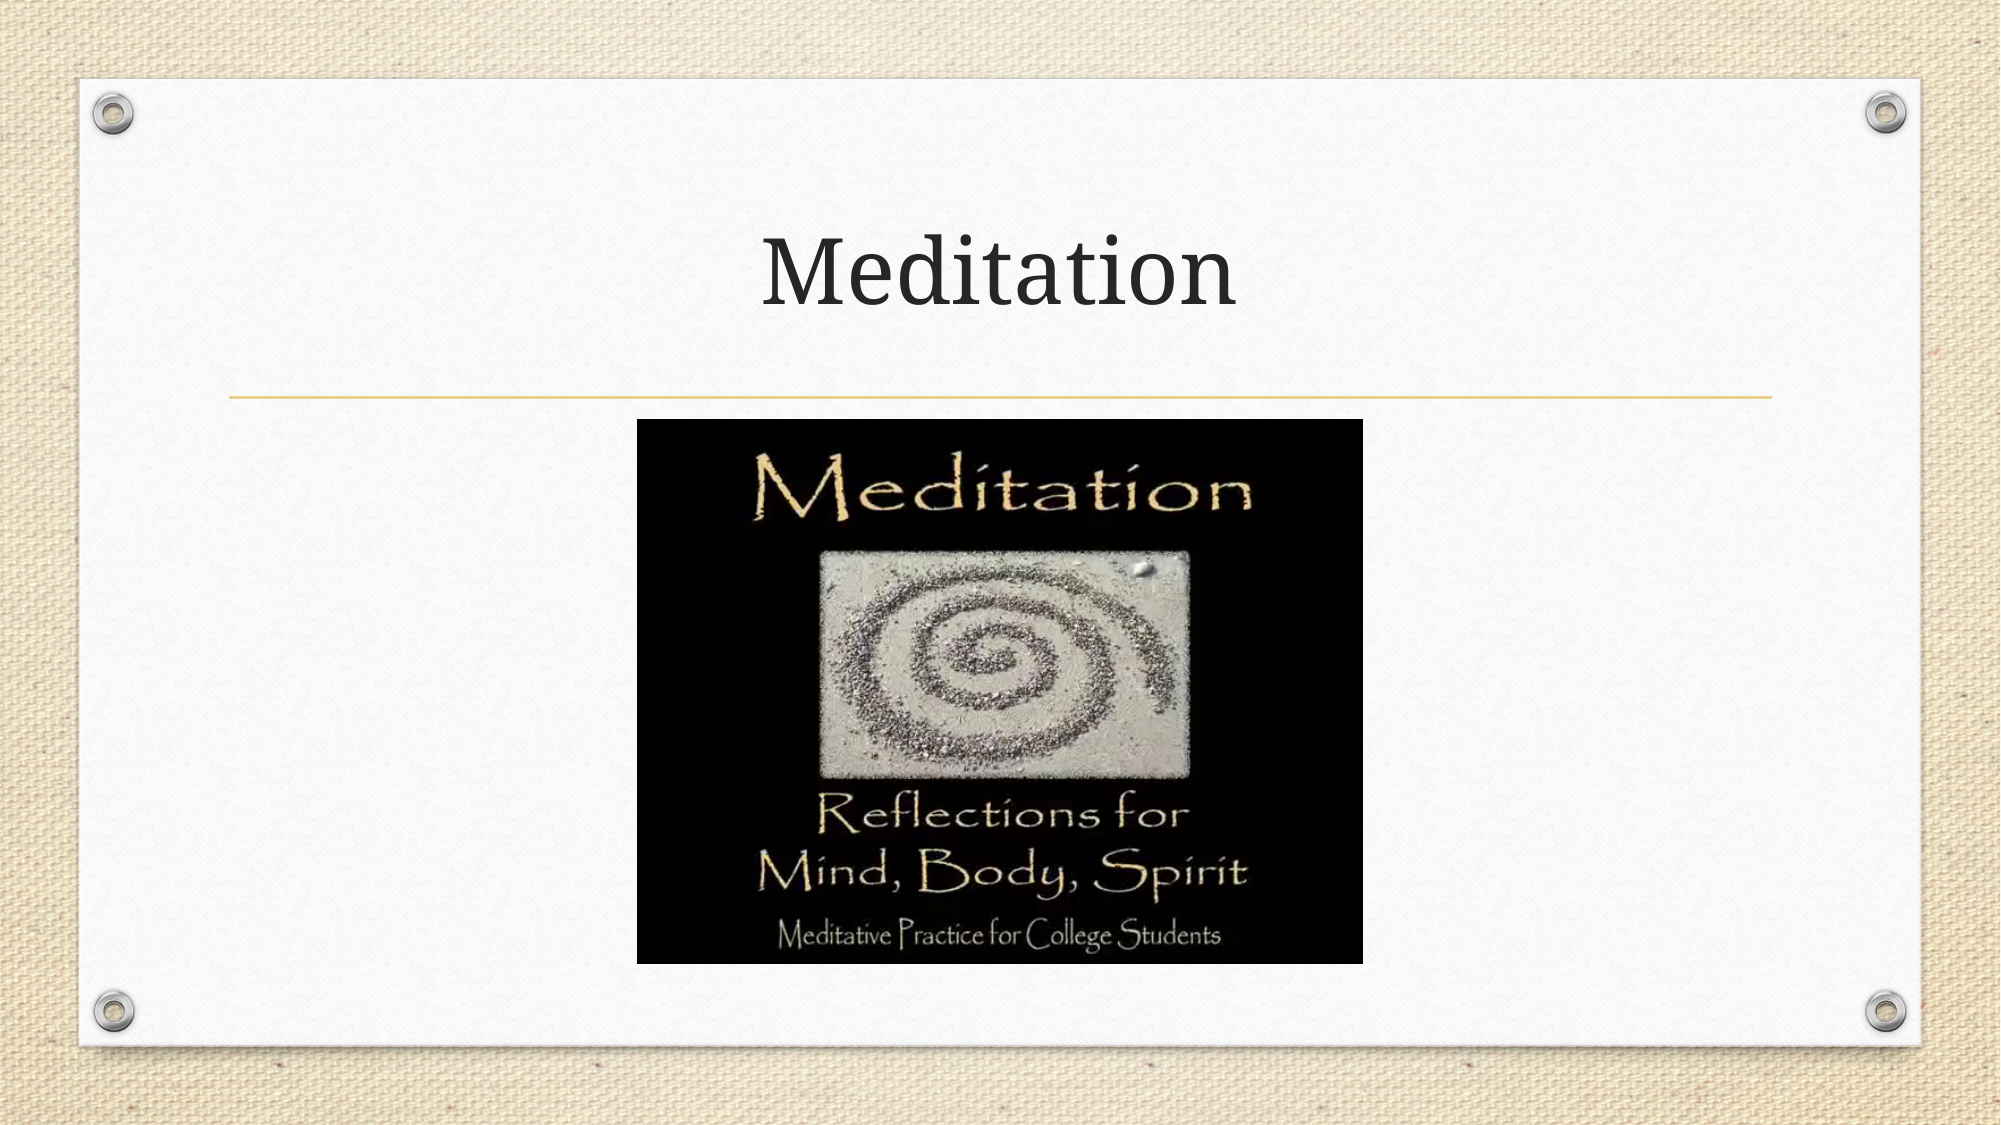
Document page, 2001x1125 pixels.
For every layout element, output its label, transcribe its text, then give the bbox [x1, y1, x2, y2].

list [636, 419, 1363, 964]
picture [0, 0, 2001, 1125]
title Meditation [212, 161, 1788, 375]
